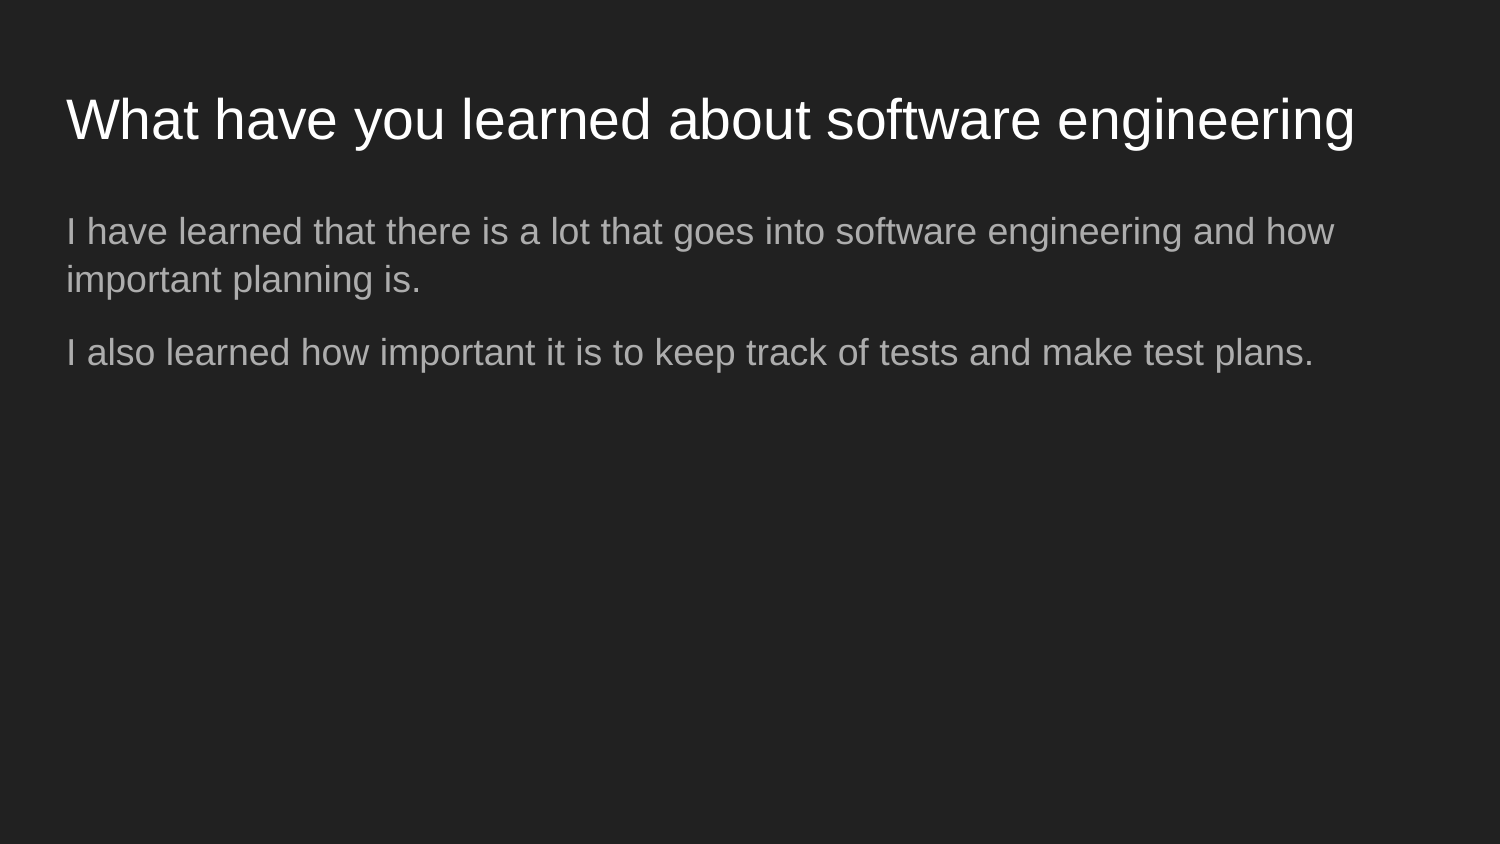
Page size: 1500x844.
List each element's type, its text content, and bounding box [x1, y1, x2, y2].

title What have you learned about software engineering [51, 72, 1449, 167]
list I have learned that there is a lot that goes into software engineering and how important planning is. I also learned how important it is to keep track of tests and make test plans. [51, 189, 1449, 750]
